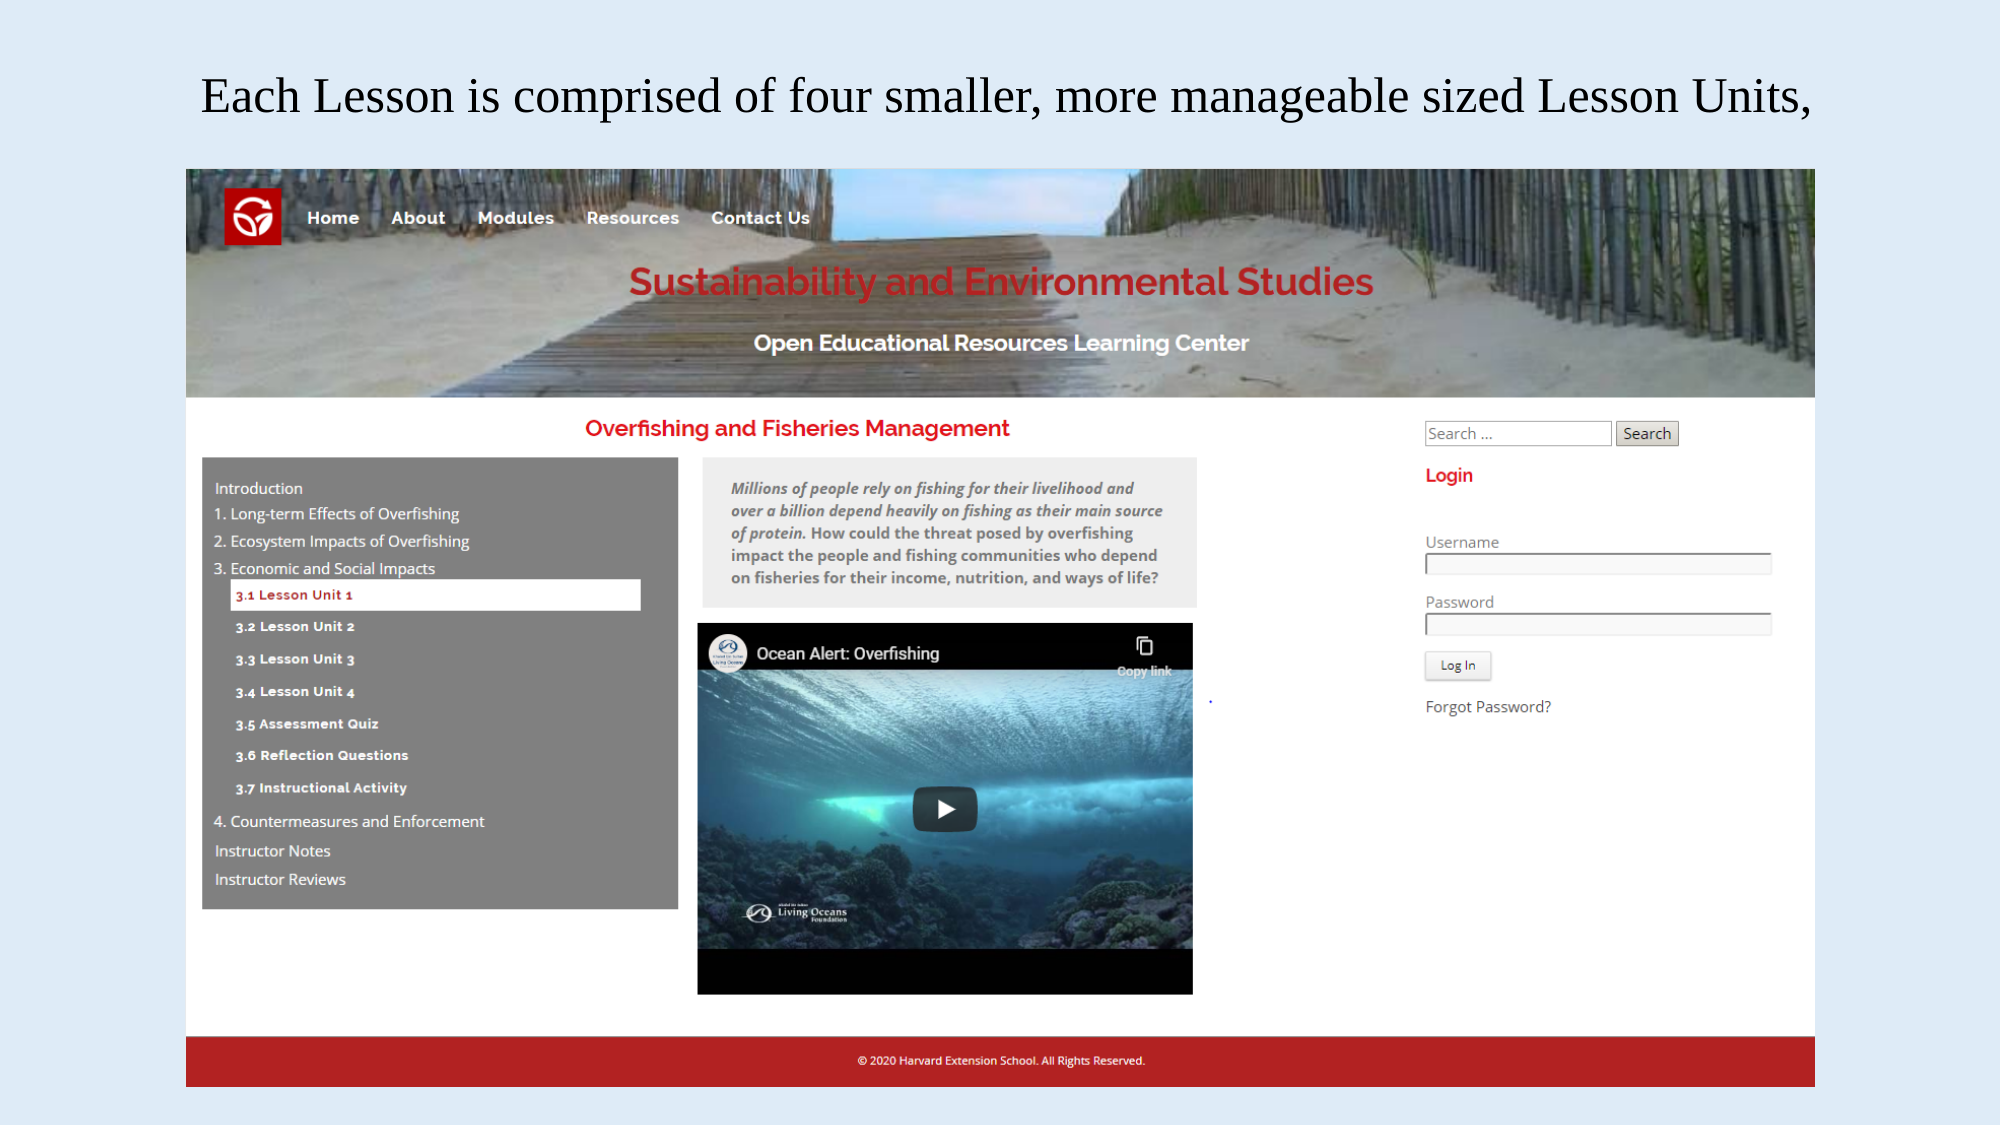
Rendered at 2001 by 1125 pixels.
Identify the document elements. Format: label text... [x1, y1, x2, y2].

picture [185, 168, 1815, 1087]
title Each Lesson is comprised of four smaller, more manageable sized Lesson Units, [185, 34, 1846, 158]
